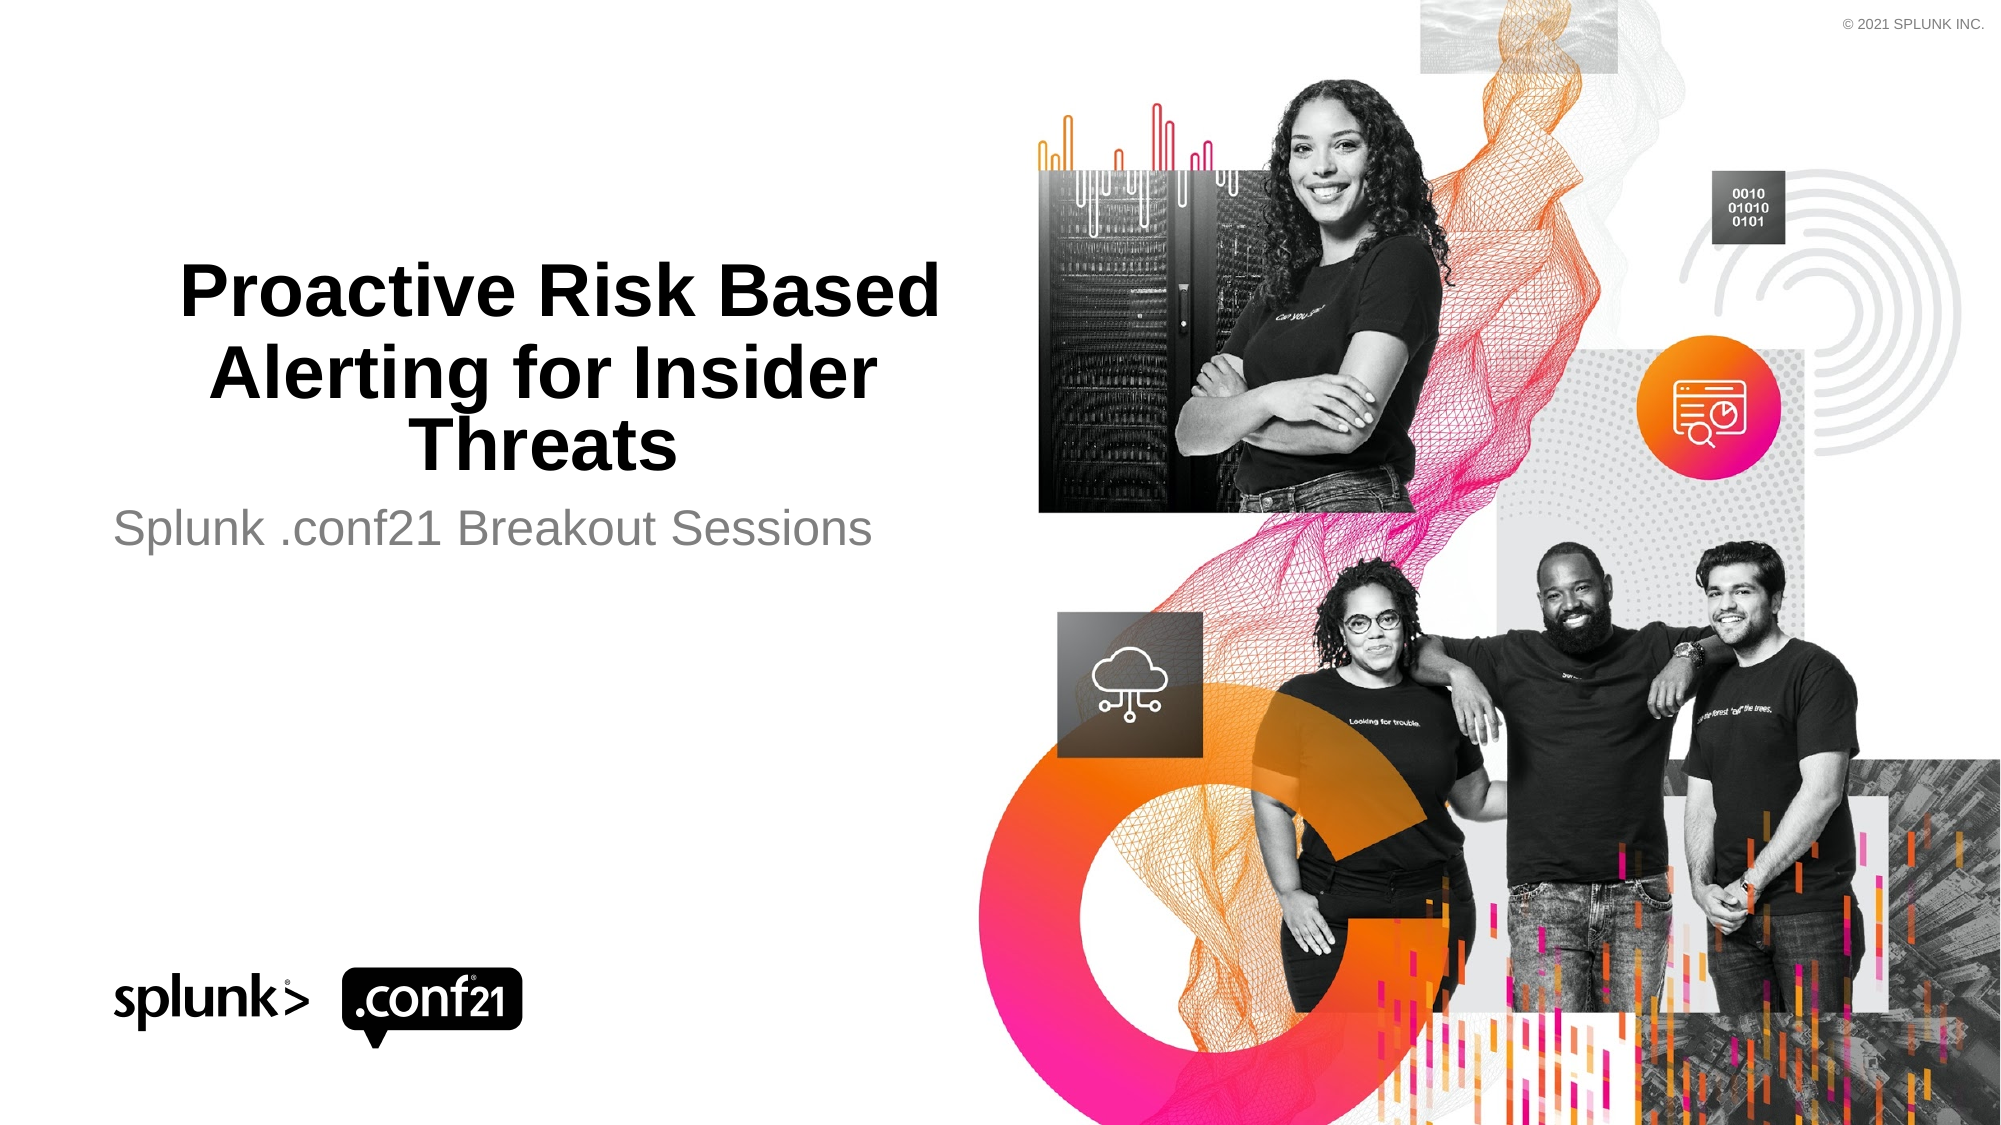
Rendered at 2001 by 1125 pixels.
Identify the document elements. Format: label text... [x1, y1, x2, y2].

title Proactive Risk Based Alerting for Insider Threats [112, 121, 976, 485]
subtitle Splunk .conf21 Breakout Sessions [112, 500, 976, 558]
picture [0, 0, 2001, 1125]
